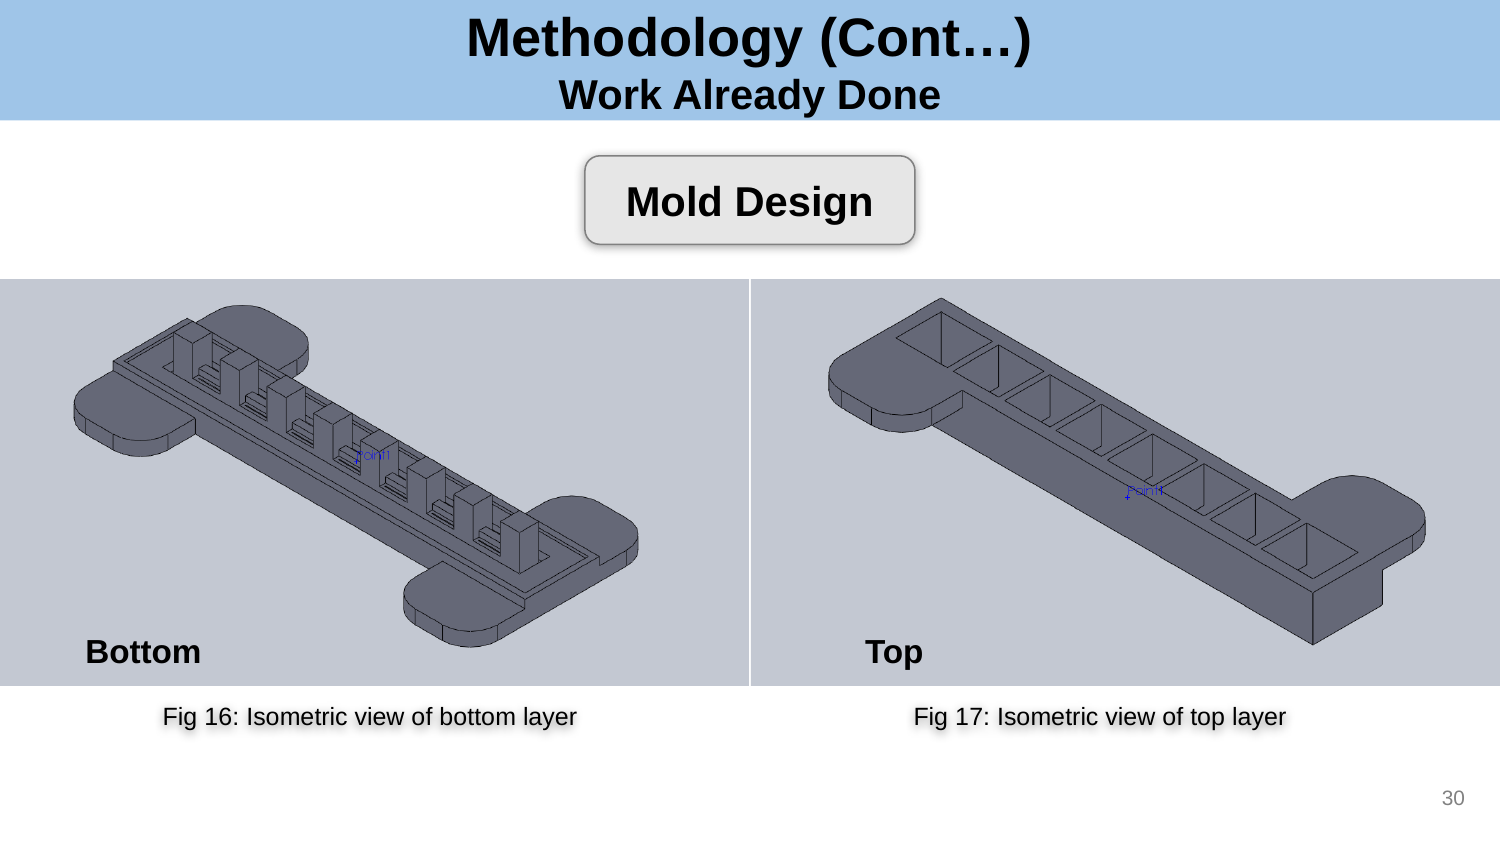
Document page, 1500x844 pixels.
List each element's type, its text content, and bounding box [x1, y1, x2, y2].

slide_number ‹#› [1389, 764, 1480, 830]
title Methodology (Cont…) Work Already Done [0, 0, 1500, 121]
text_box Fig 17: Isometric view of top layer [898, 694, 1353, 746]
text_box Fig 16: Isometric view of bottom layer [147, 694, 602, 746]
text_box Mold Design [584, 155, 915, 245]
picture [0, 279, 1500, 686]
